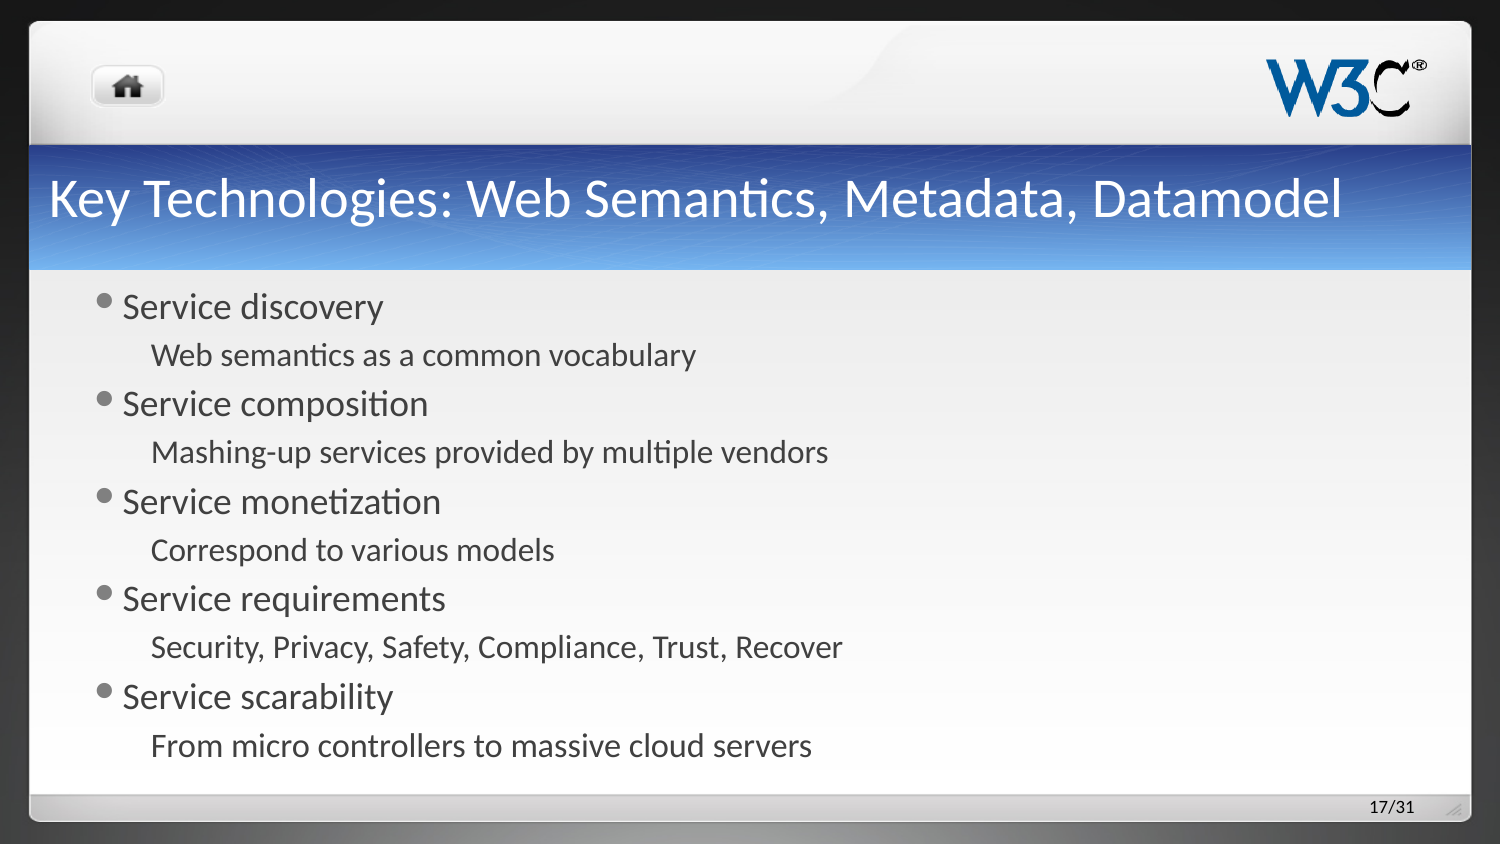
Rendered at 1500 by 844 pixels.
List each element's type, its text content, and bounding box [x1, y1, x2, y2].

list Service discovery Web semantics as a common vocabulary Service composition Mashing-up services provided by multiple vendors Service monetization Correspond to various models Service requirements Security, Privacy, Safety, Compliance, Trust, Recover Service scarability From micro controllers to massive cloud servers [79, 274, 1500, 761]
title Key Technologies: Web Semantics, Metadata, Datamodel [34, 154, 1433, 270]
slide_number 17/31 [1342, 789, 1430, 823]
picture [0, 0, 1500, 844]
